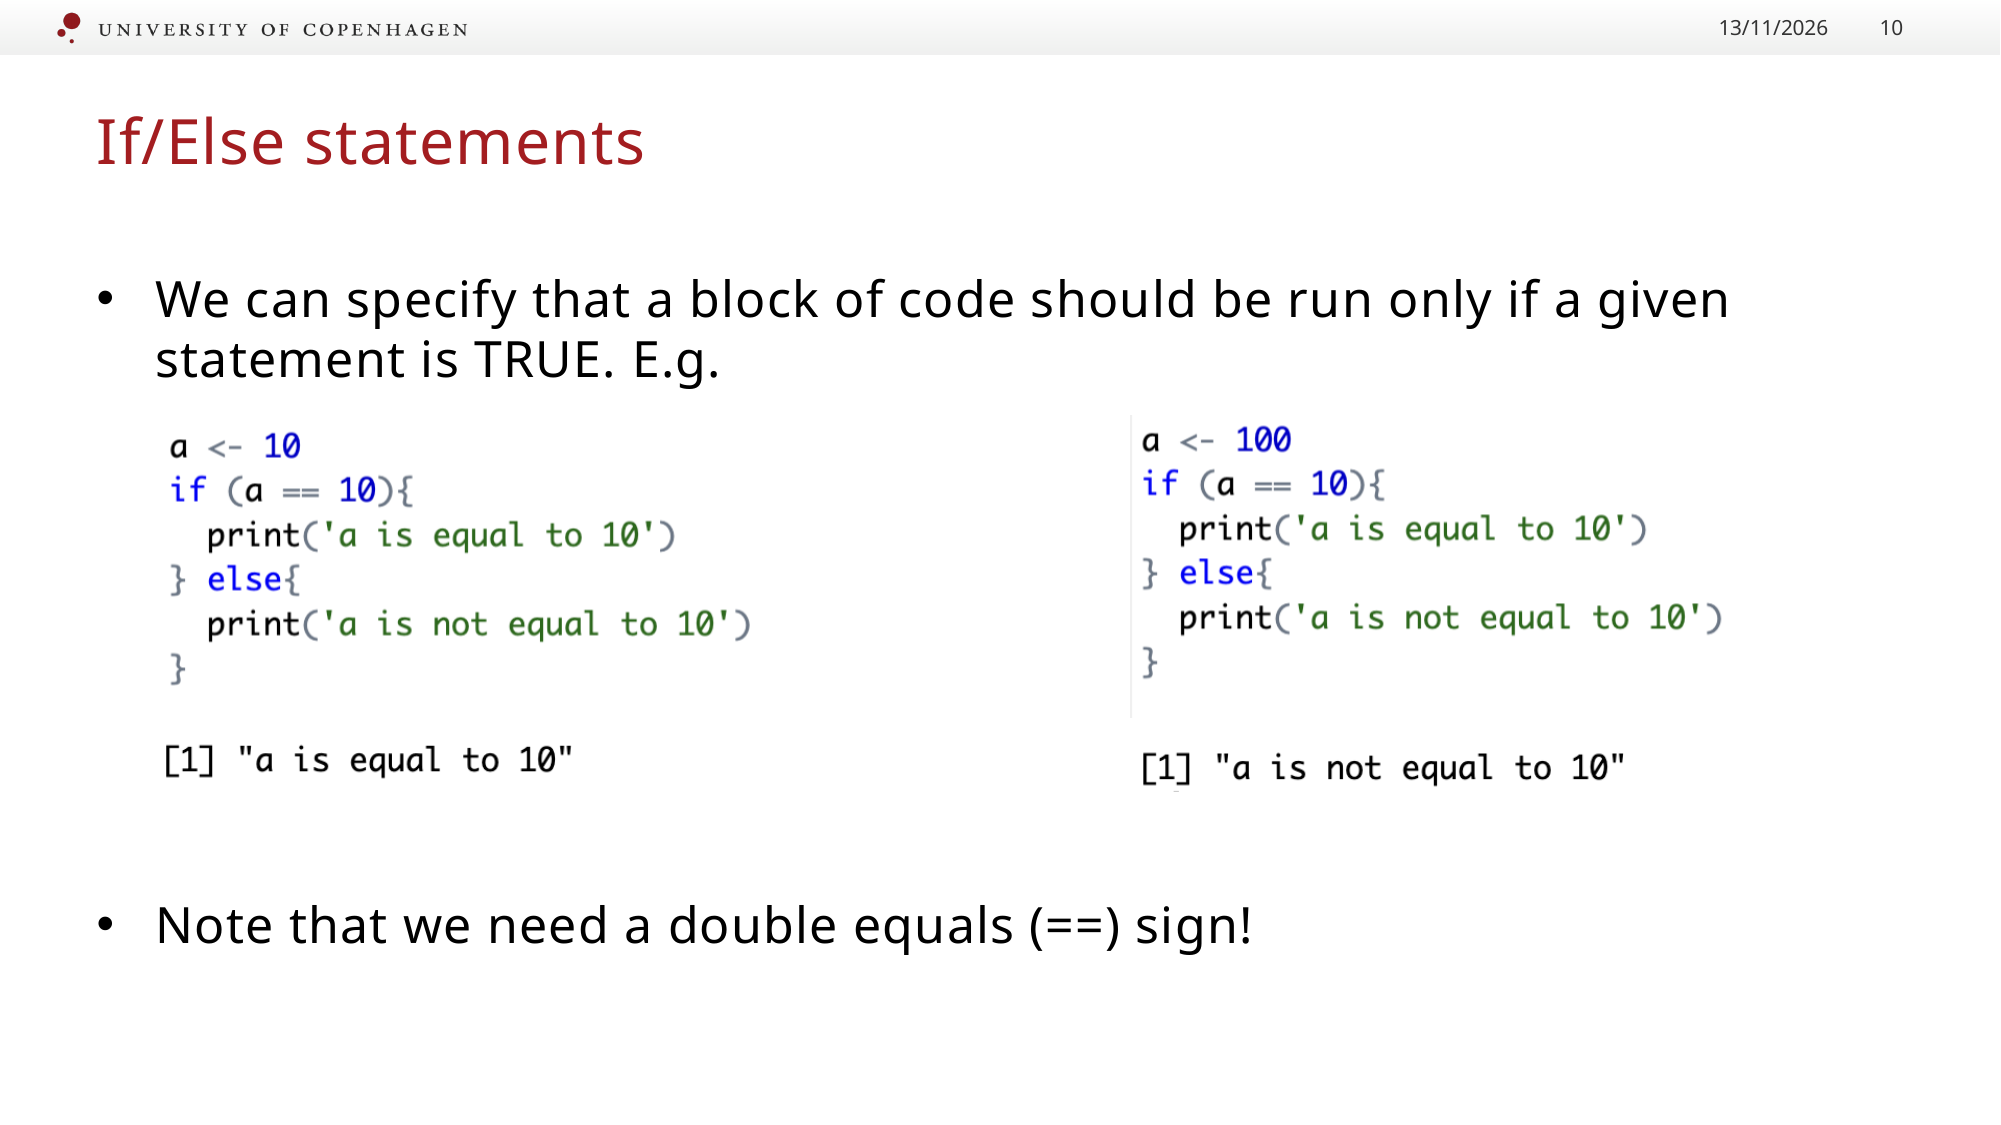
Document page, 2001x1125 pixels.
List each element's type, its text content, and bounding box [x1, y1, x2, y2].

list We can specify that a block of code should be run only if a given statement is TRUE. E.g. Note that we need a double equals (==) sign! [96, 267, 1904, 1034]
title If/Else statements [96, 101, 1904, 244]
picture [1135, 745, 1647, 792]
picture [160, 732, 601, 784]
picture [1129, 415, 1762, 718]
picture [160, 415, 801, 710]
picture [92, 15, 475, 42]
slide_number 10 [1840, 14, 1904, 43]
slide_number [1694, 14, 1829, 43]
